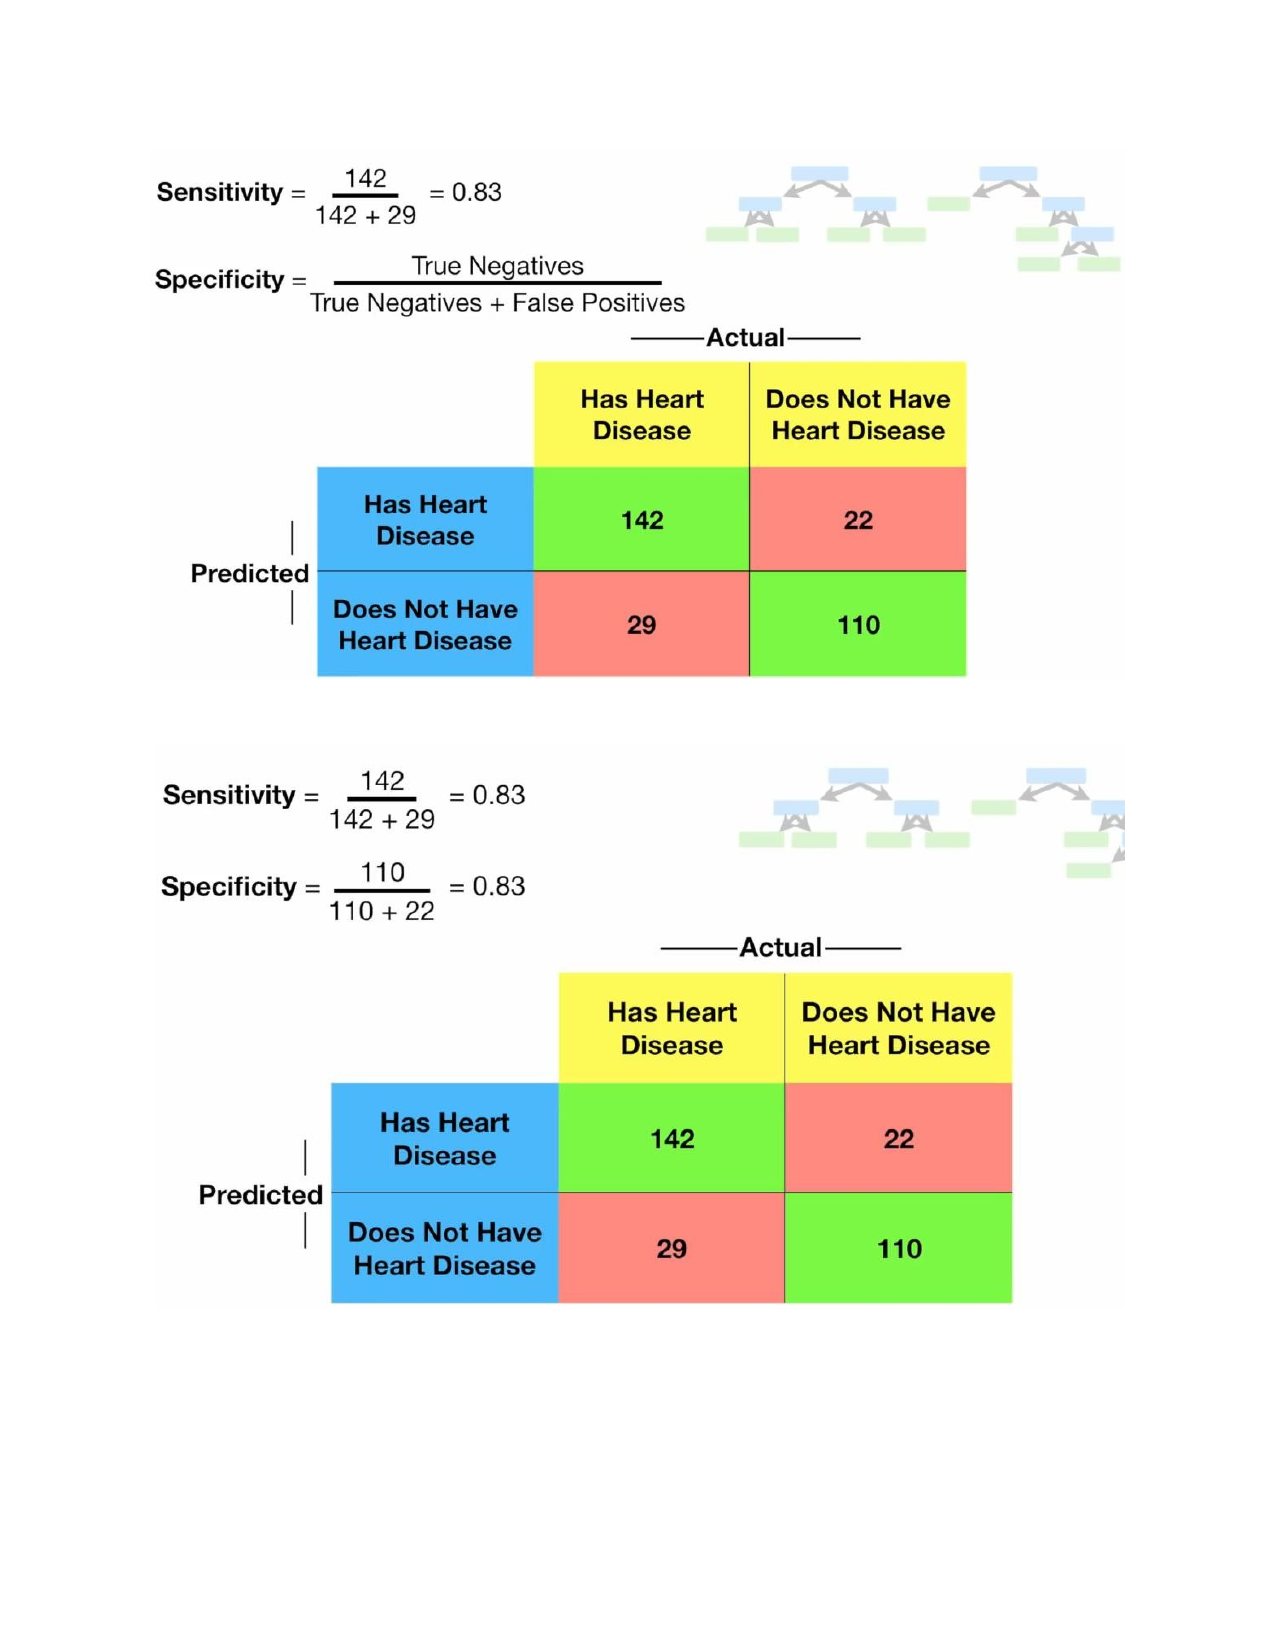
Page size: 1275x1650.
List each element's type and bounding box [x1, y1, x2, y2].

picture [156, 744, 1126, 1309]
picture [149, 149, 1126, 680]
